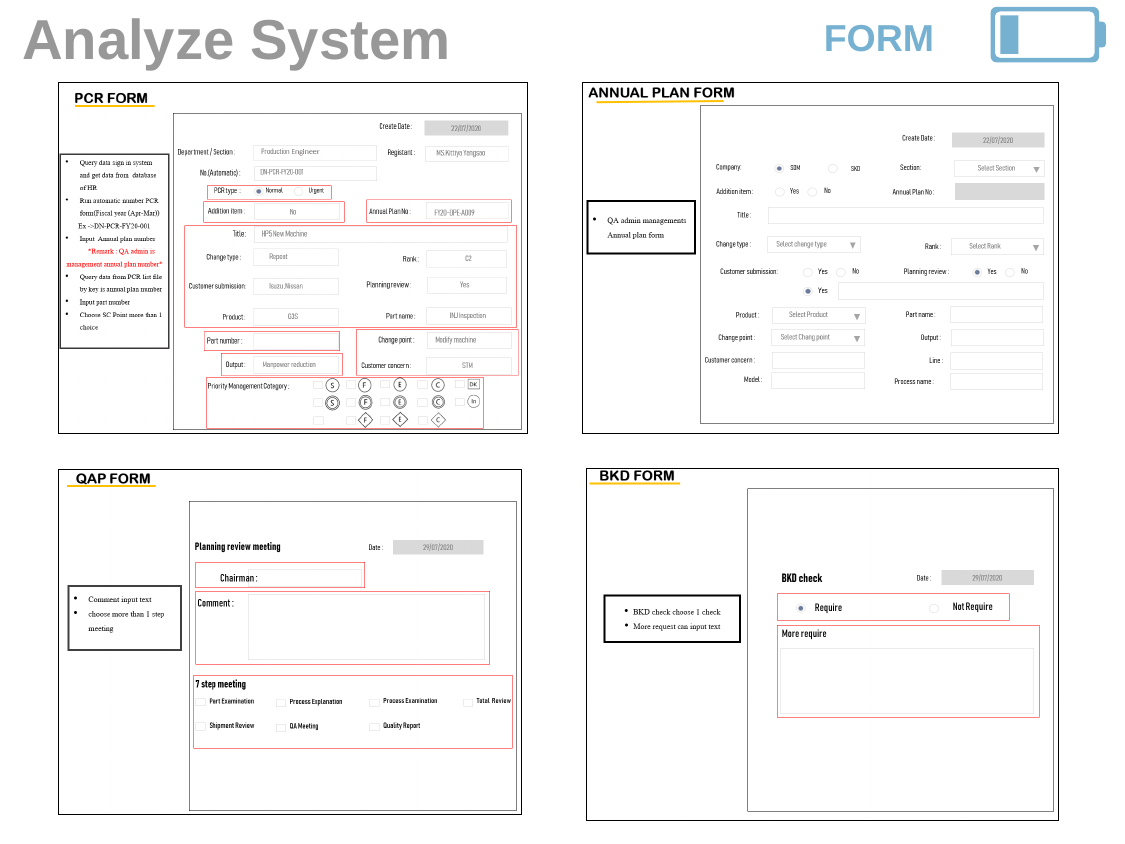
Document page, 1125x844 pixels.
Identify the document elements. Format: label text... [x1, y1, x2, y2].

text_box FORM [770, 6, 988, 67]
picture [58, 469, 523, 815]
picture [585, 468, 1059, 821]
text_box [988, 4, 1108, 65]
title Analyze System [0, 0, 473, 101]
picture [582, 81, 1059, 434]
picture [58, 82, 528, 434]
